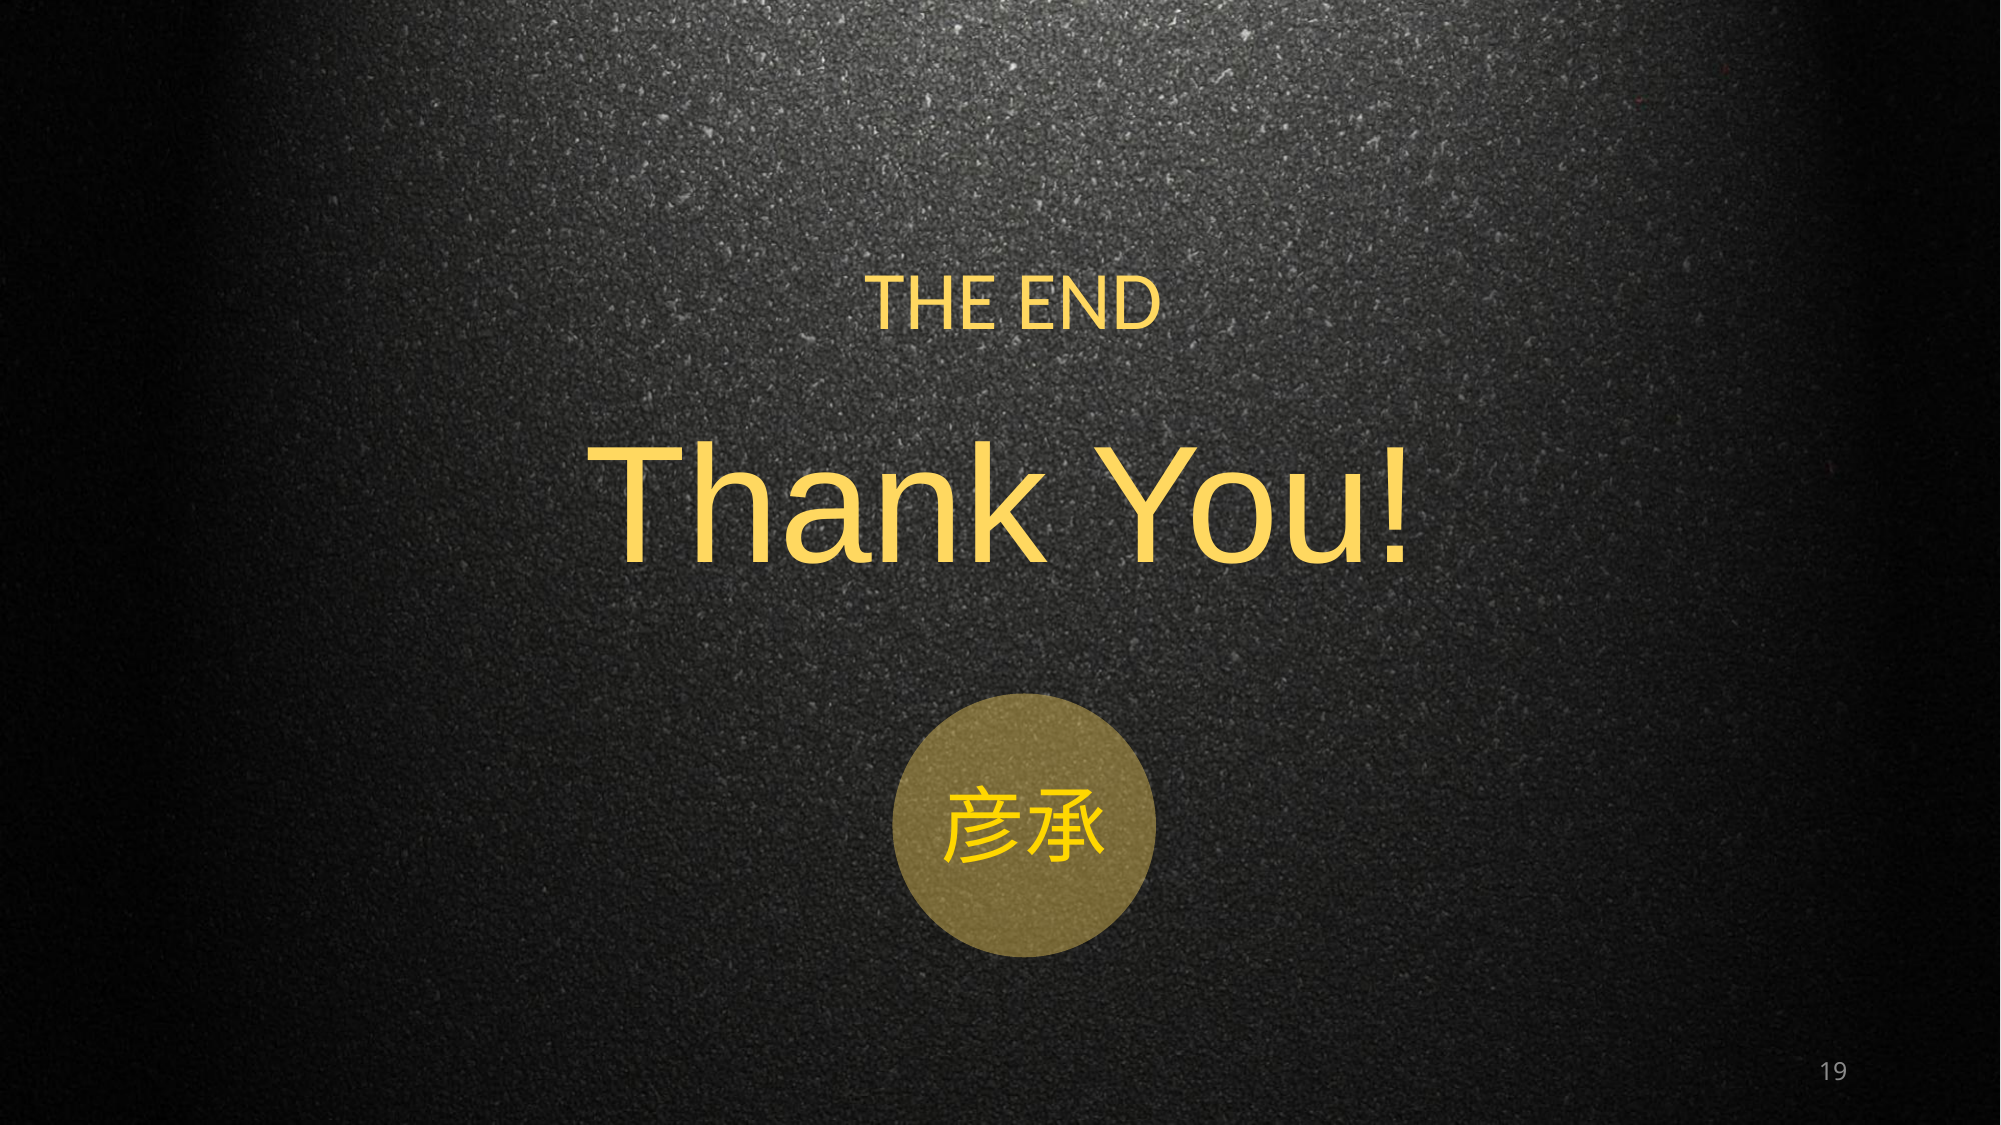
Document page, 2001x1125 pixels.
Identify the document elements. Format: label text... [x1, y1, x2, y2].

slide_number 19 [1412, 1042, 1863, 1103]
text_box 彦承 [926, 765, 1124, 880]
text_box [892, 693, 1157, 958]
text_box THE END [850, 238, 1178, 354]
text_box Thank You! [522, 388, 1482, 604]
picture [0, 0, 2001, 1125]
